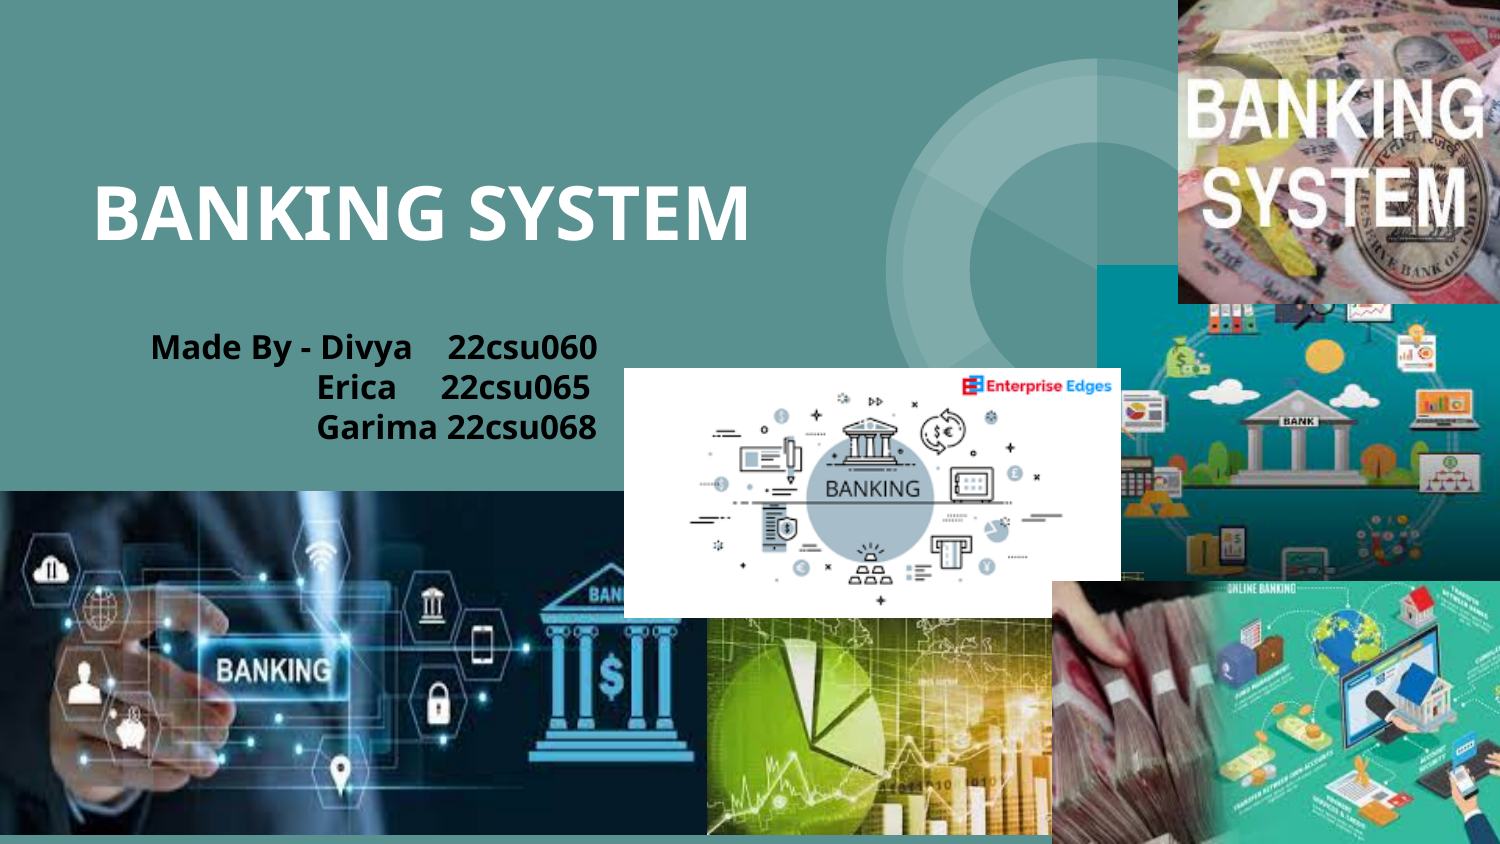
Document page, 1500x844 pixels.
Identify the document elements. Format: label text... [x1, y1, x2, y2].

title BANKING SYSTEM [75, 79, 774, 342]
text_box Made By - Divya 22csu060 Erica 22csu065 Garima 22csu068 [135, 310, 1092, 461]
picture [0, 0, 1500, 844]
